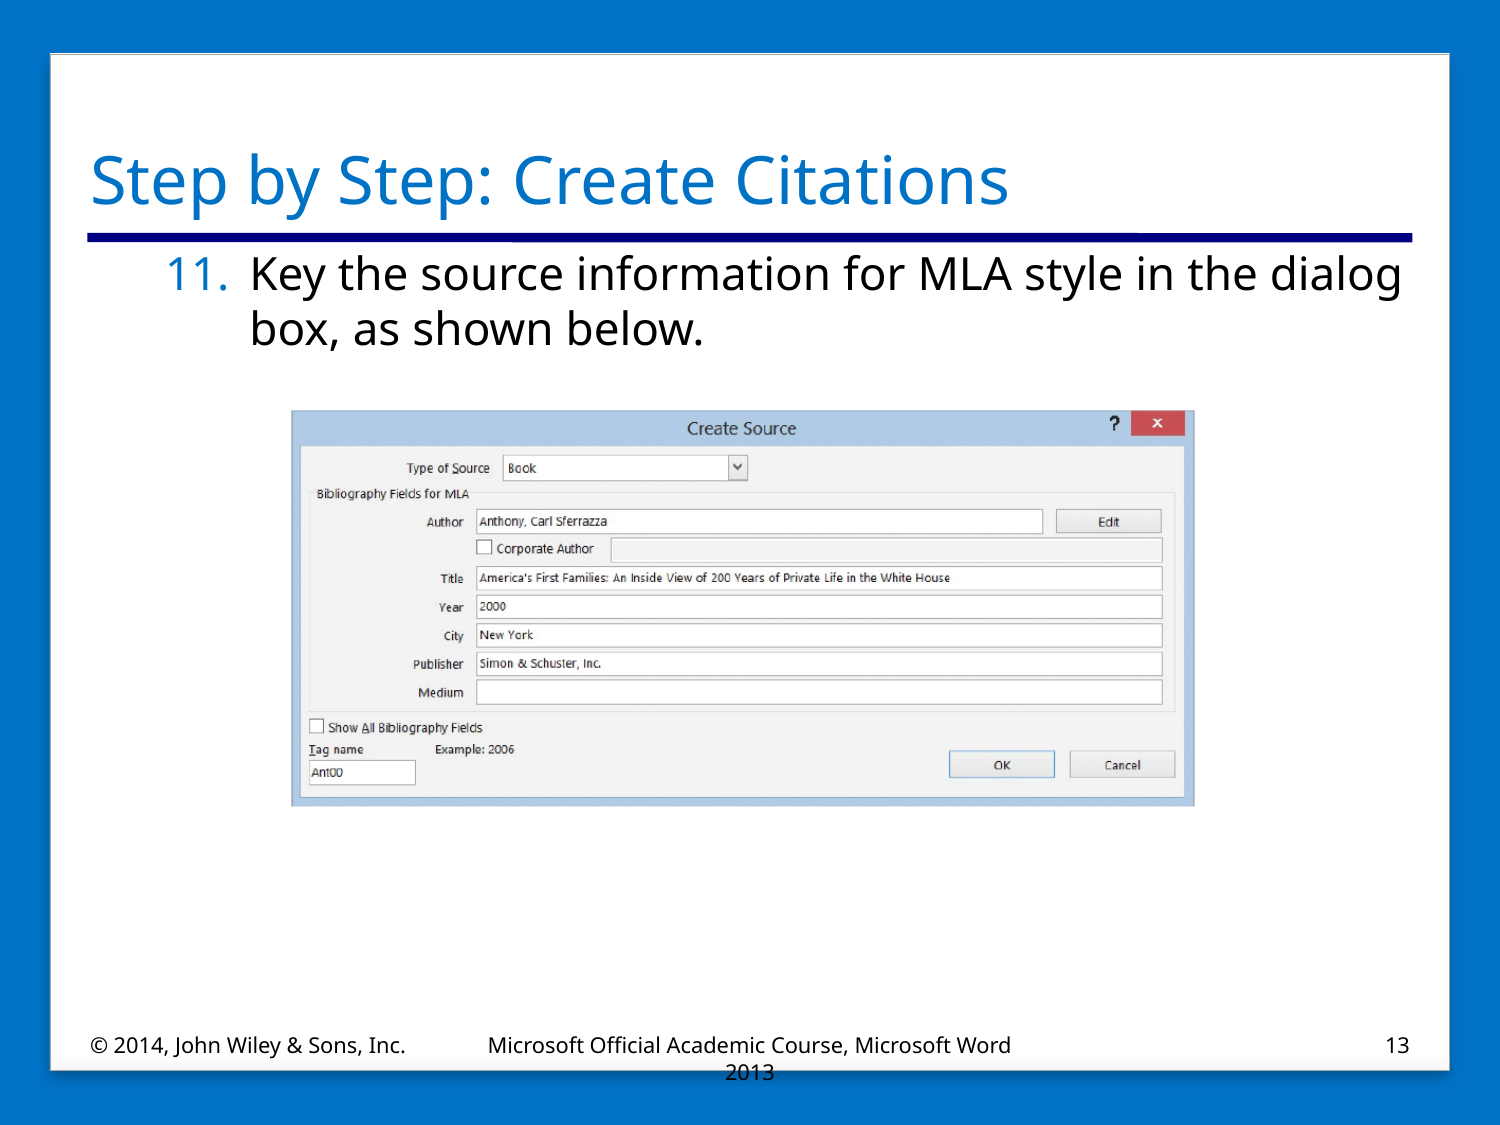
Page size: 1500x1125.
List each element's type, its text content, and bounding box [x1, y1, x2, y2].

slide_number © 2014, John Wiley & Sons, Inc. [74, 1024, 426, 1103]
footer Microsoft Official Academic Course, Microsoft Word 2013 [449, 1024, 1051, 1103]
slide_number 13 [1074, 1024, 1426, 1103]
list Key the source information for MLA style in the dialog box, as shown below. [75, 237, 1425, 1063]
title Step by Step: Create Citations [74, 74, 1426, 226]
picture [287, 403, 1203, 815]
